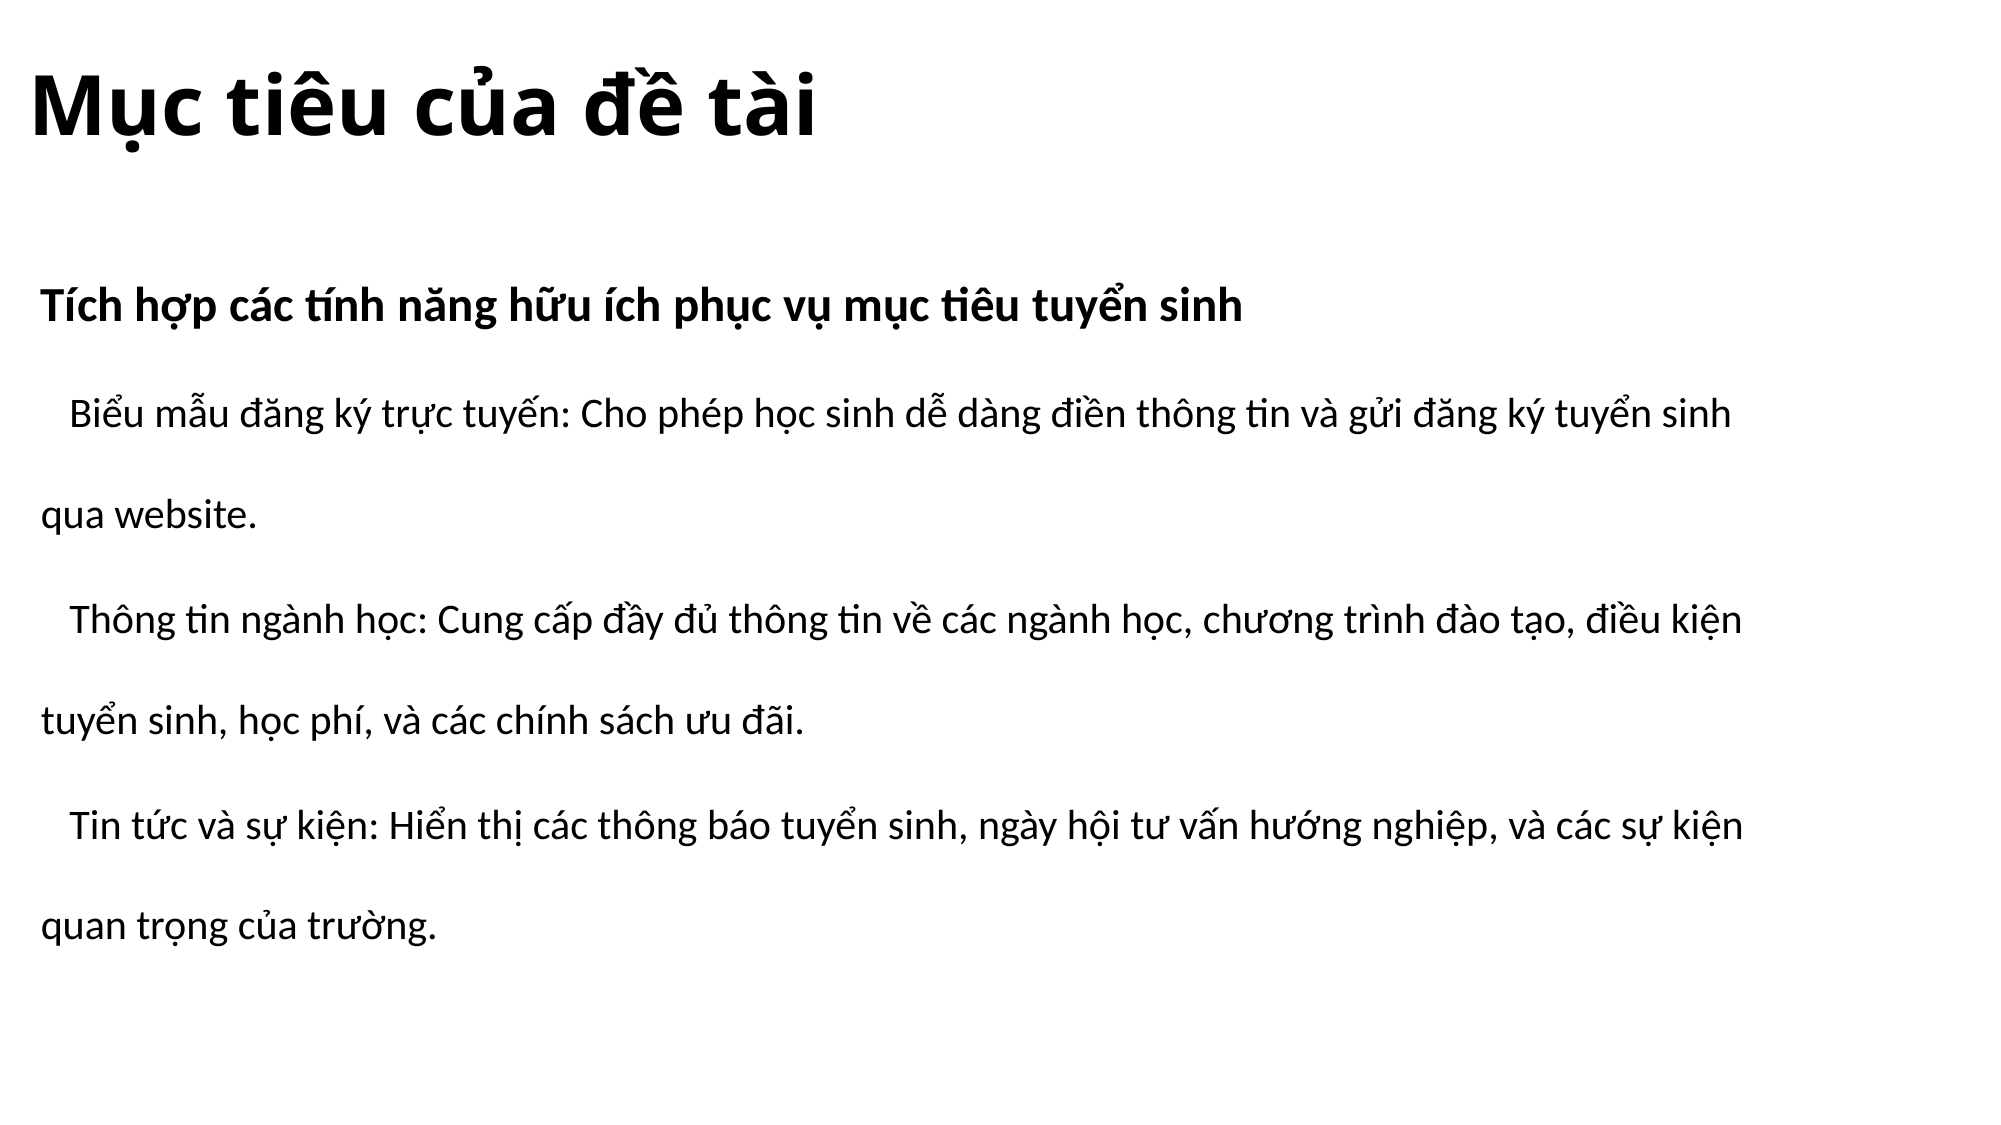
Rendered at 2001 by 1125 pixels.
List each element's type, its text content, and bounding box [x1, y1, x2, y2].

title Mục tiêu của đề tài [13, 0, 1739, 218]
list Tích hợp các tính năng hữu ích phục vụ mục tiêu tuyển sinh Biểu mẫu đăng ký trực tuyến: Cho phép học sinh dễ dàng điền thông tin và gửi đăng ký tuyển sinh qua website. Thông tin ngành học: Cung cấp đầy đủ thông tin về các ngành học, chương trình đào tạo, điều kiện tuyển sinh, học phí, và các chính sách ưu đãi. Tin tức và sự kiện: Hiển thị các thông báo tuyển sinh, ngày hội tư vấn hướng nghiệp, và các sự kiện quan trọng của trường. [25, 205, 1785, 981]
